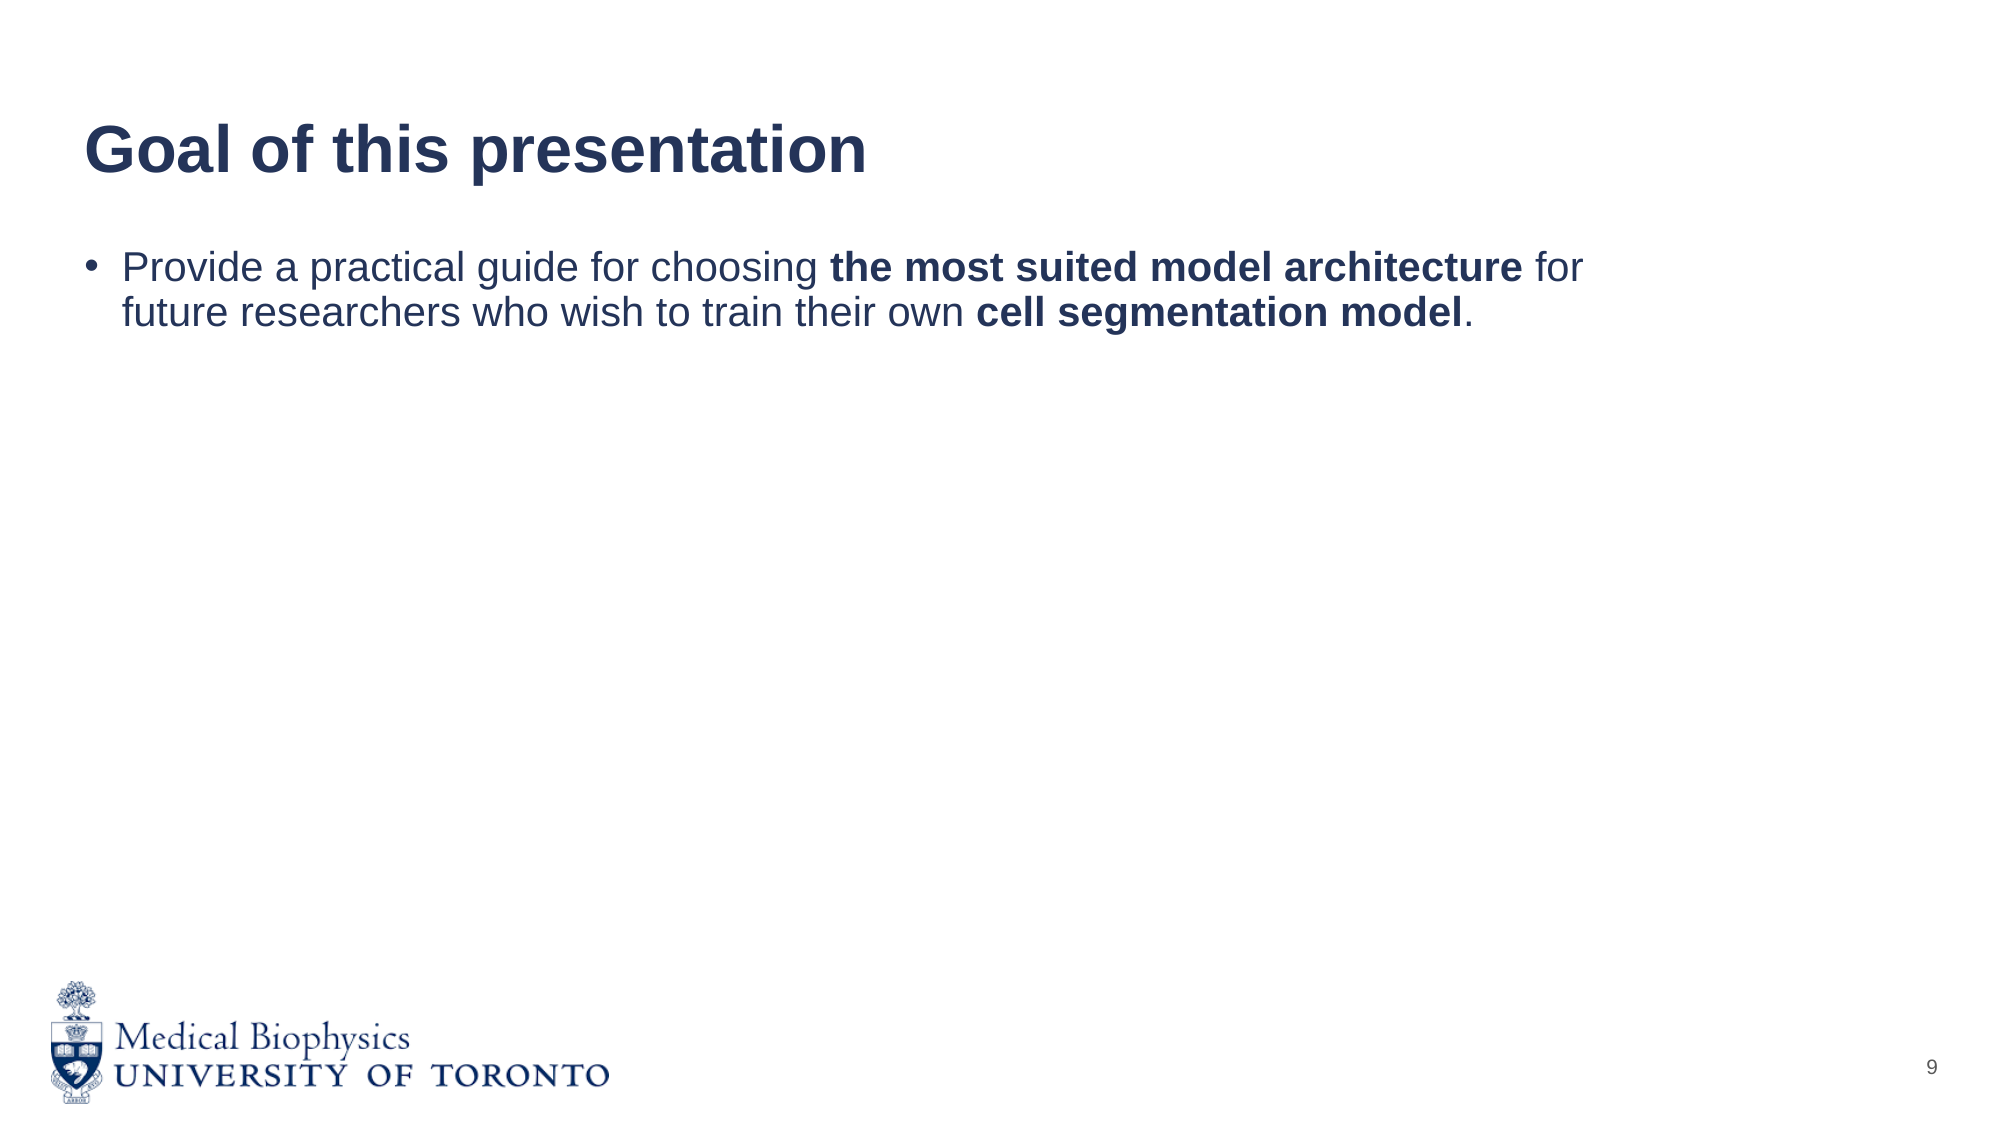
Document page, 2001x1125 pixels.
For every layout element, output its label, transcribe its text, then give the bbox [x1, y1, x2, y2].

picture [51, 980, 609, 1104]
slide_number ‹#› [1896, 1036, 1969, 1097]
list Provide a practical guide for choosing the most suited model architecture for future researchers who wish to train their own cell segmentation model. [69, 238, 1630, 938]
title Goal of this presentation [69, 50, 1791, 195]
